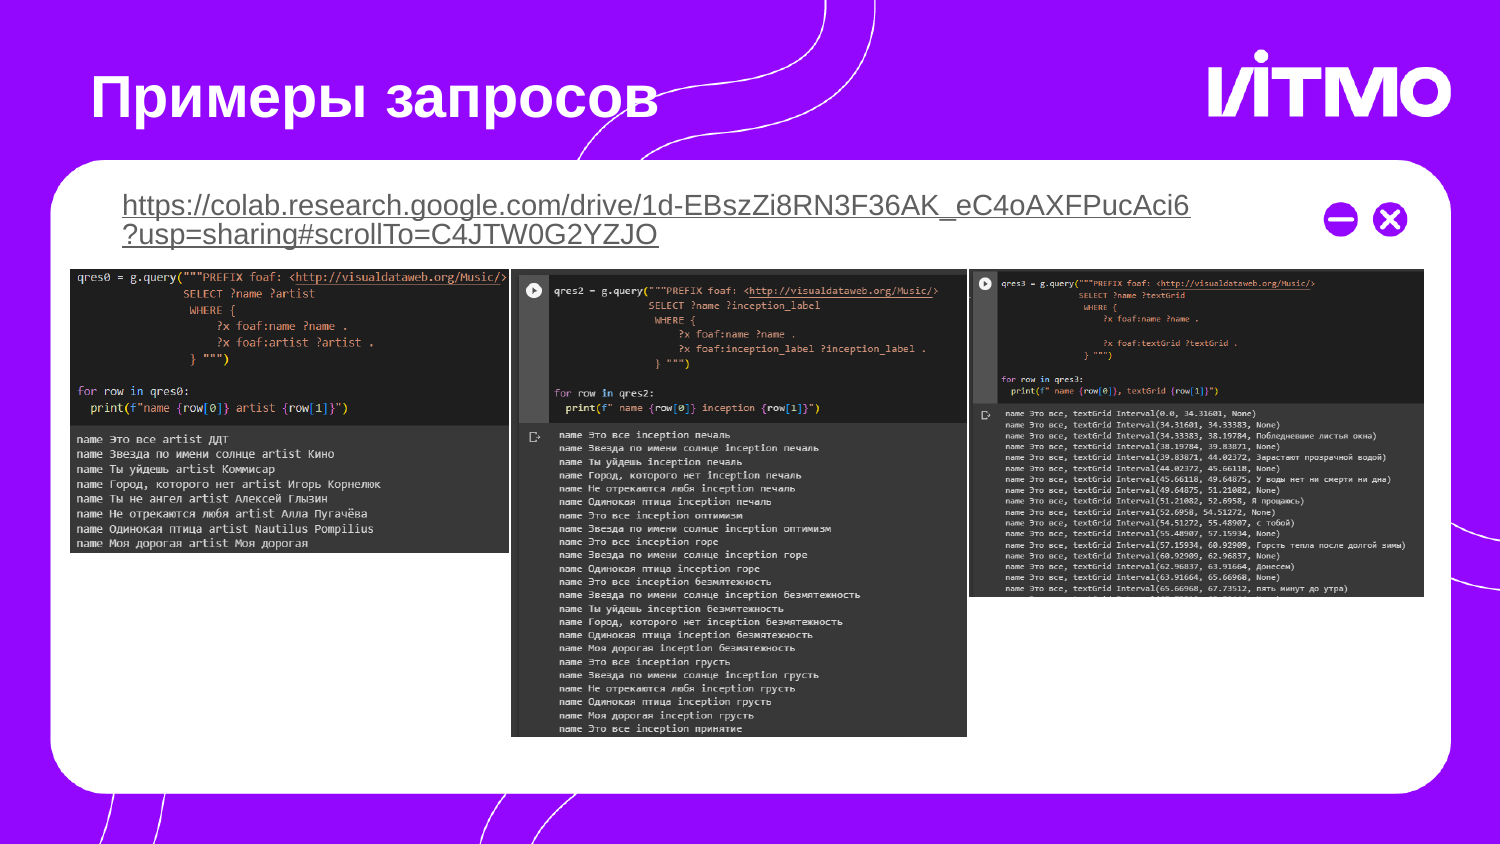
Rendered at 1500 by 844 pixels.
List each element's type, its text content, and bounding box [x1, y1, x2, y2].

text_box https://colab.research.google.com/drive/1d-EBszZi8RN3F36AK_eC4oAXFPucAci6?usp=sharing#scrollTo=C4JTW0G2YZJO [107, 170, 1219, 267]
picture [0, 0, 1500, 844]
title Примеры запросов [75, 50, 1195, 137]
